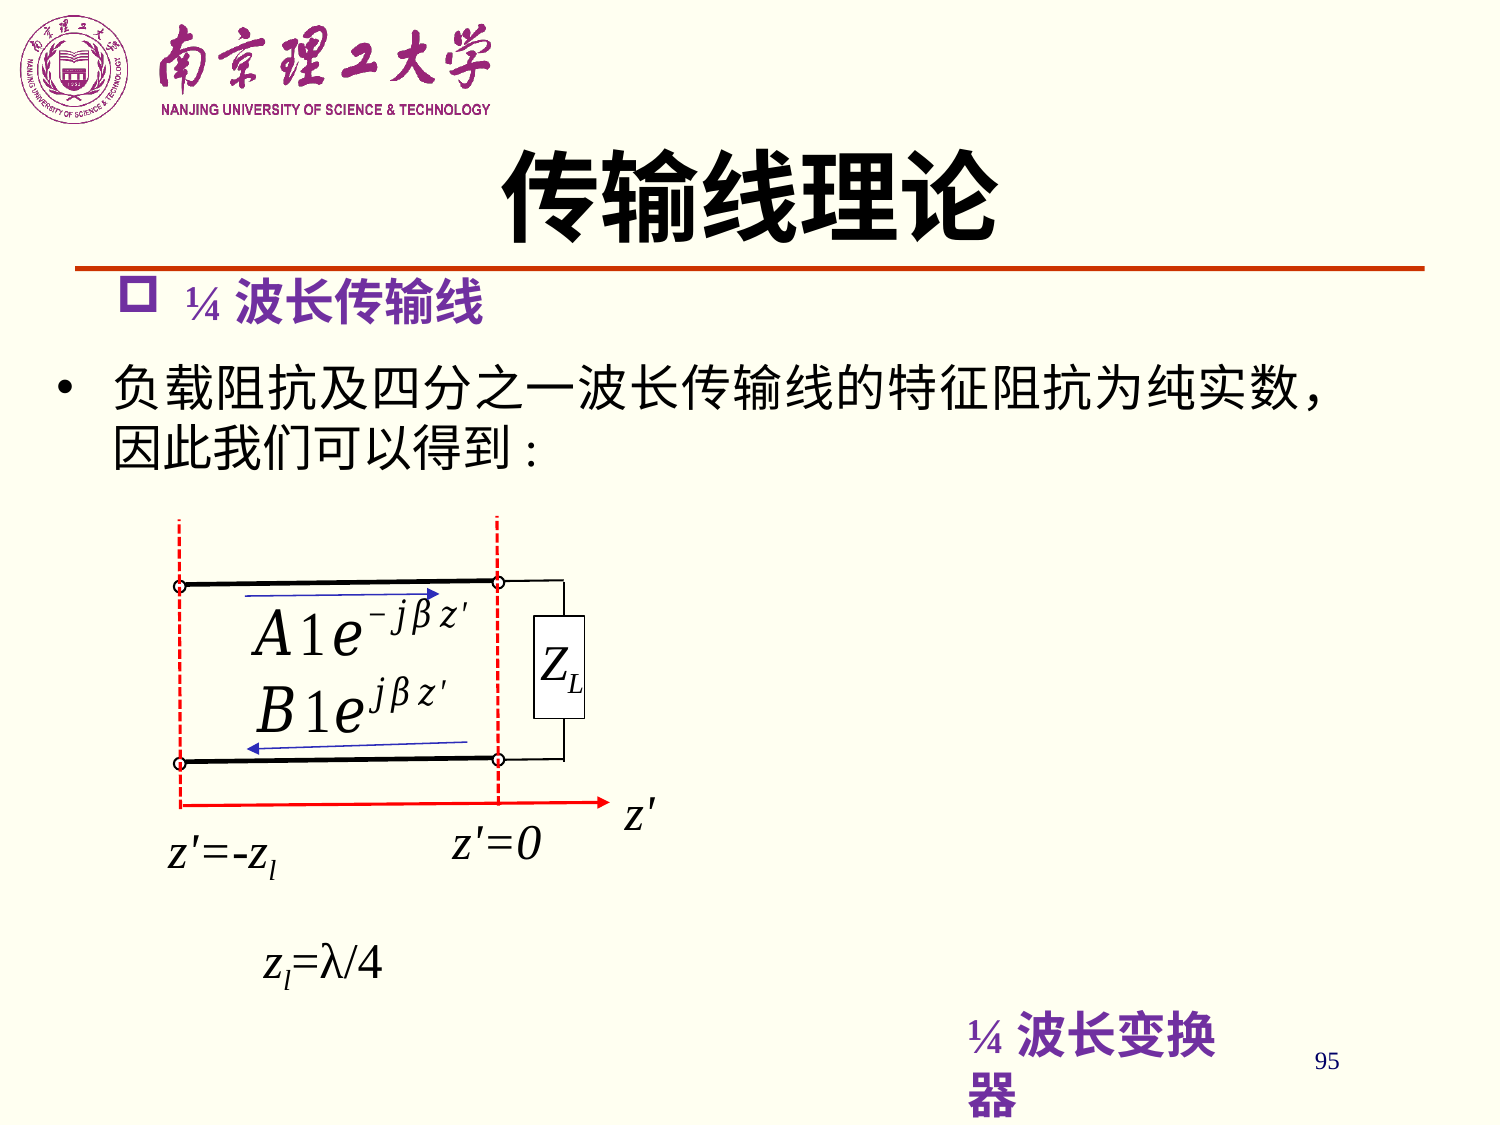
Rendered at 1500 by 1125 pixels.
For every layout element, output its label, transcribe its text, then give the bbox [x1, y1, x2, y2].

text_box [173, 576, 179, 770]
text_box ¼波长传输线 [101, 262, 651, 278]
title 传输线理论 [143, 125, 1357, 263]
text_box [499, 802, 610, 806]
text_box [246, 742, 468, 750]
text_box zl=λ/4 [248, 920, 568, 1004]
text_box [499, 576, 727, 770]
text_box z' [609, 773, 811, 849]
text_box ¼波长变换器 [952, 996, 1272, 1125]
text_box 负载阻抗及四分之一波长传输线的特征阻抗为纯实数，因此我们可以得到: [41, 278, 1317, 493]
text_box z'=0 [437, 806, 639, 878]
text_box z'=-zl [153, 810, 355, 894]
picture [17, 15, 491, 126]
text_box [181, 576, 496, 770]
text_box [182, 802, 496, 806]
